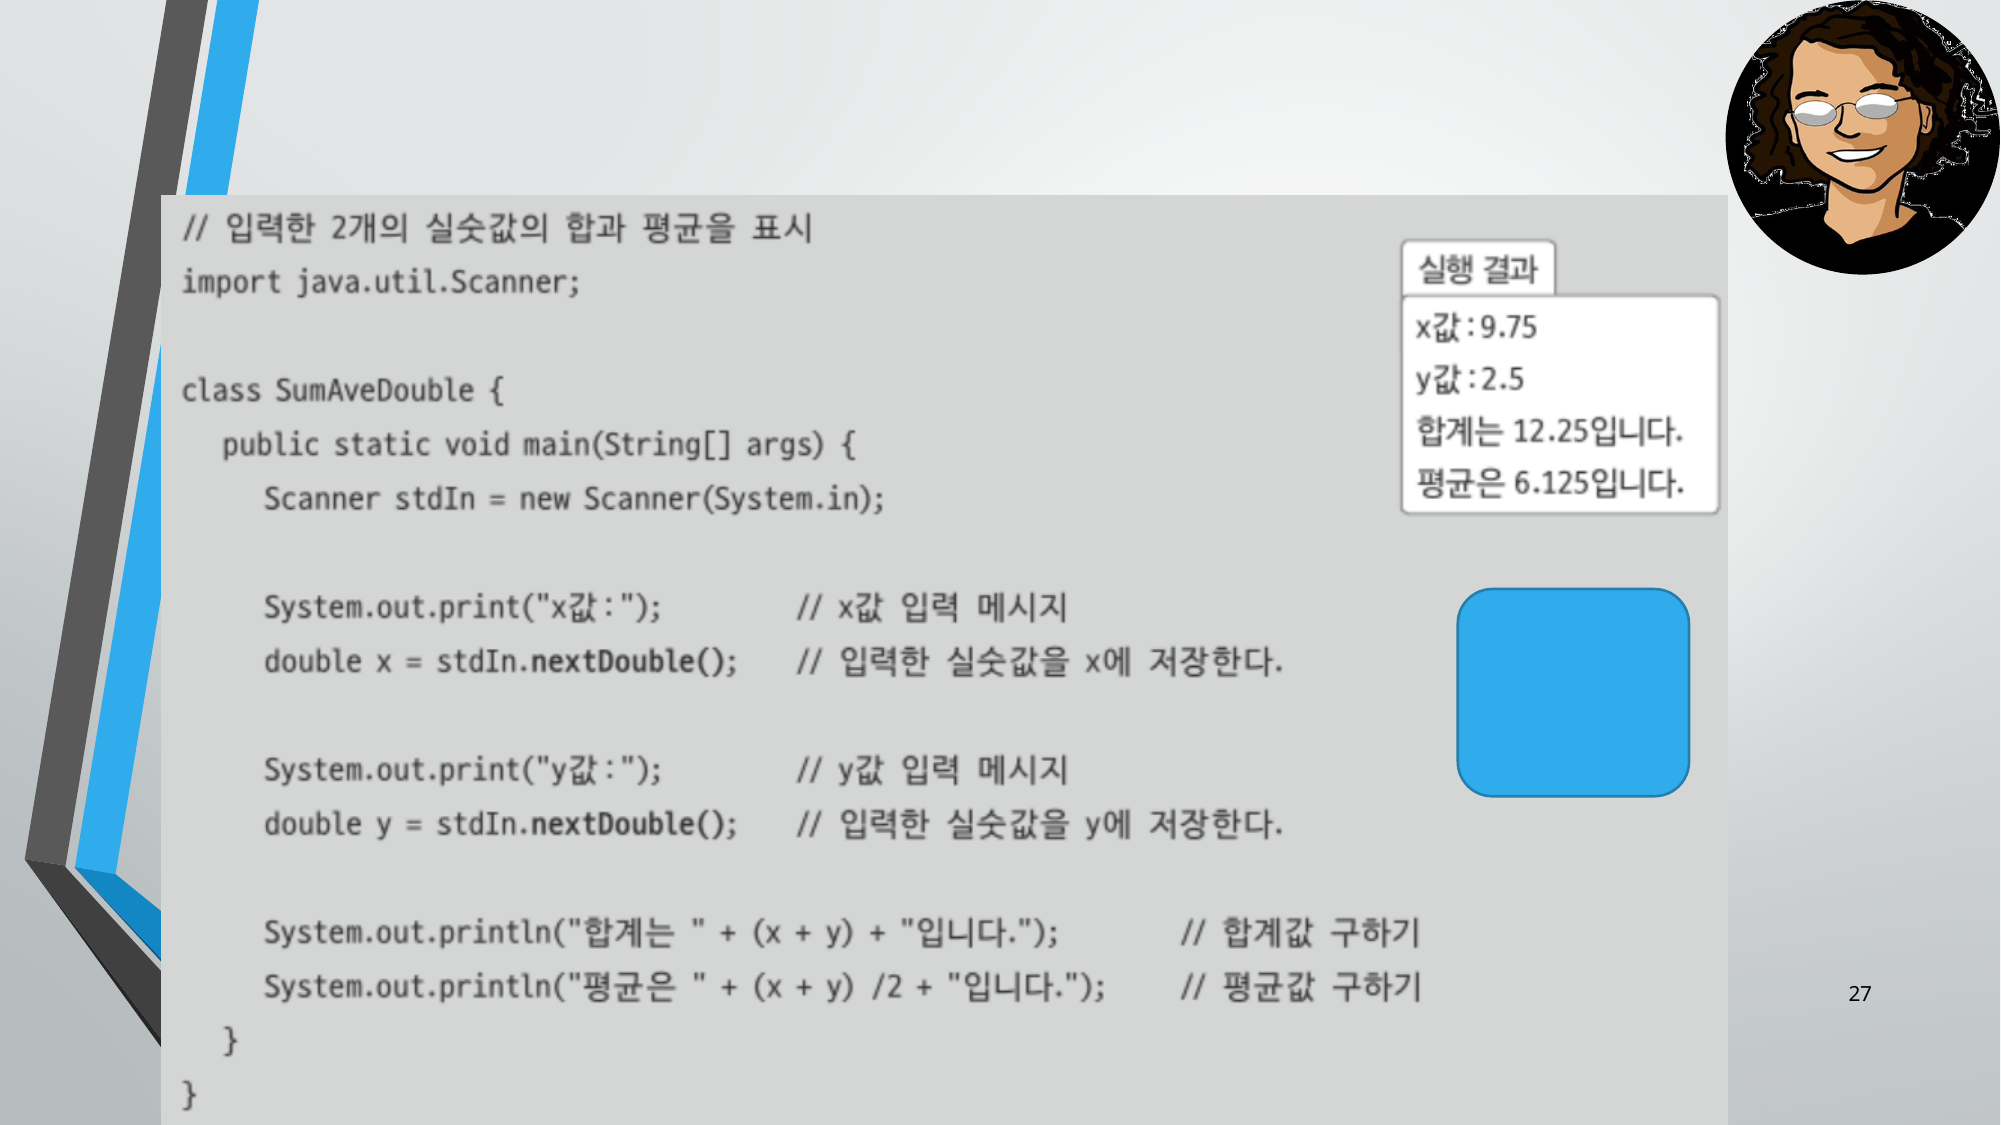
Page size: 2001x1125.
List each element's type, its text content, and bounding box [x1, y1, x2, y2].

picture [160, 195, 1729, 1125]
picture [1725, 0, 2000, 275]
slide_number 26 [1796, 965, 1887, 1025]
